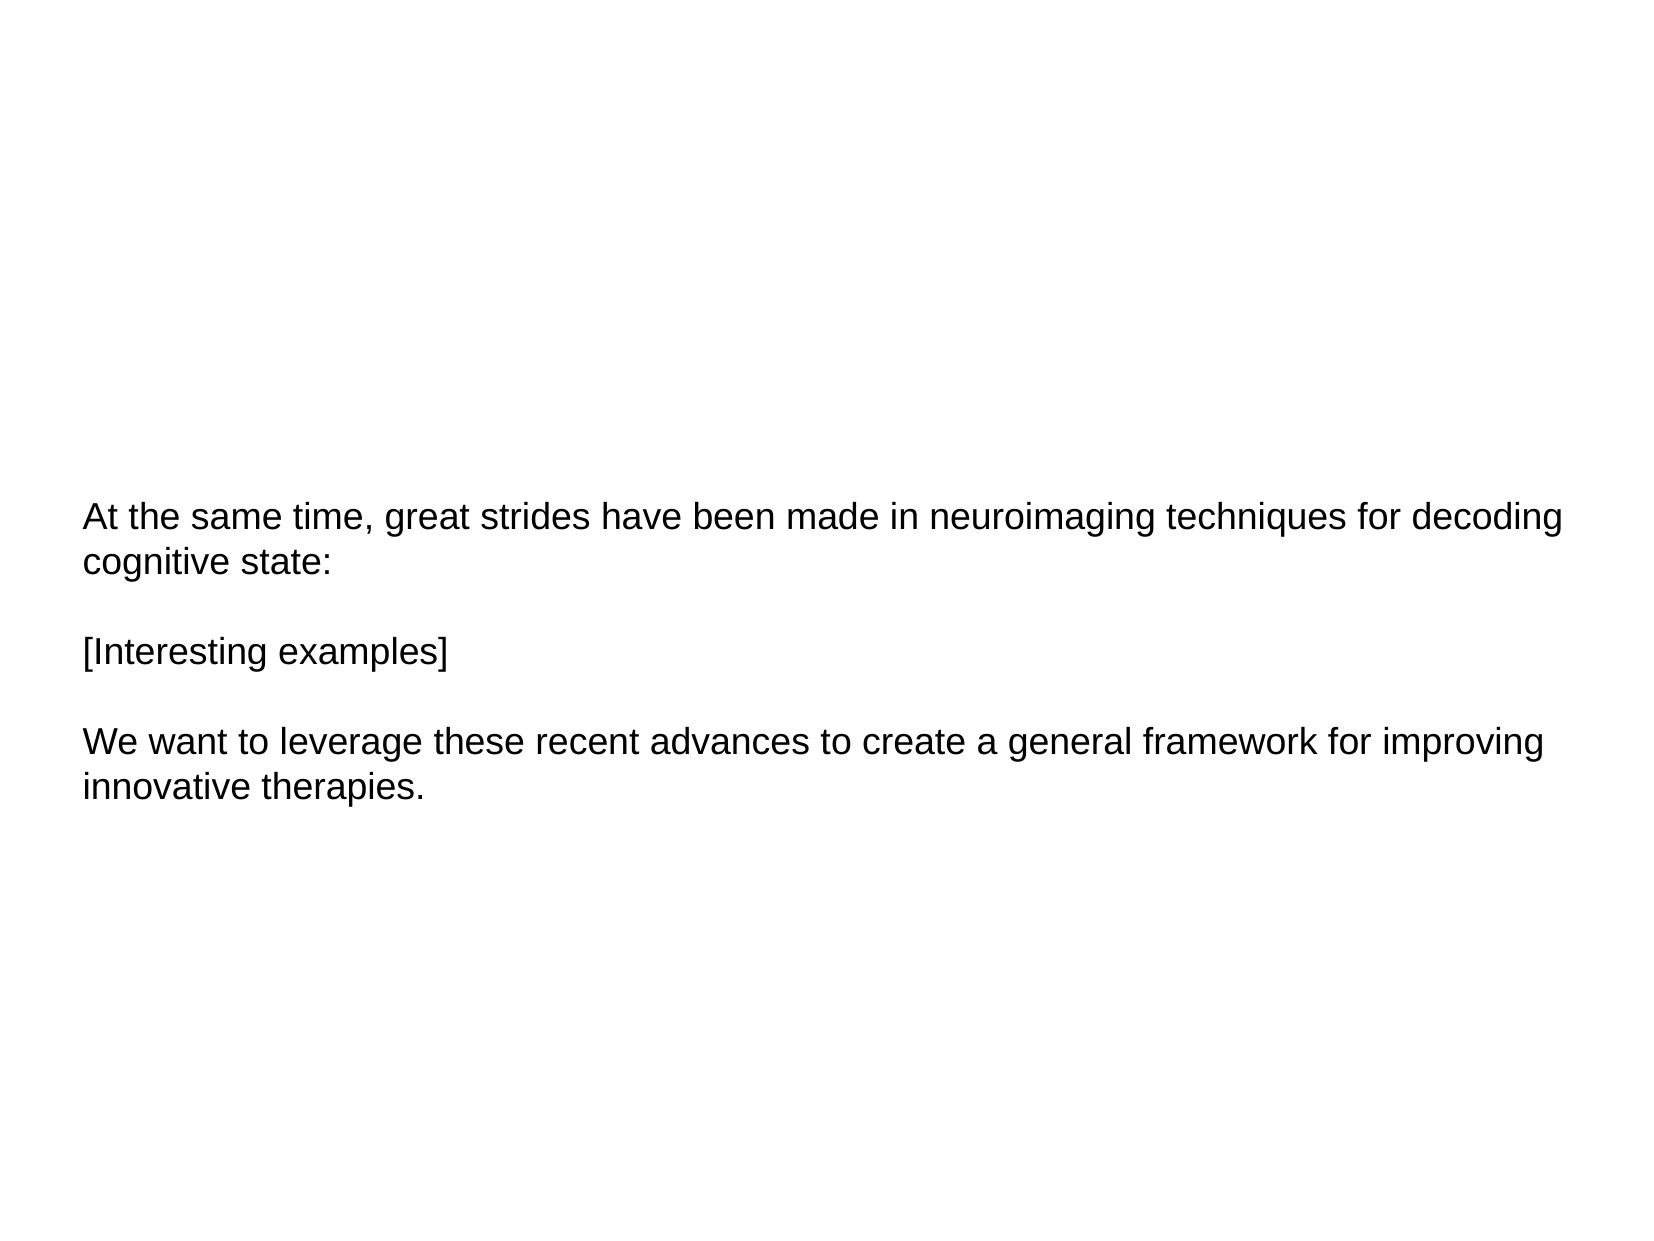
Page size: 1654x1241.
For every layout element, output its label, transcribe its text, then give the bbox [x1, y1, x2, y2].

subtitle At the same time, great strides have been made in neuroimaging techniques for decoding cognitive state: [Interesting examples] We want to leverage these recent advances to create a general framework for improving innovative therapies. [82, 290, 1571, 1010]
